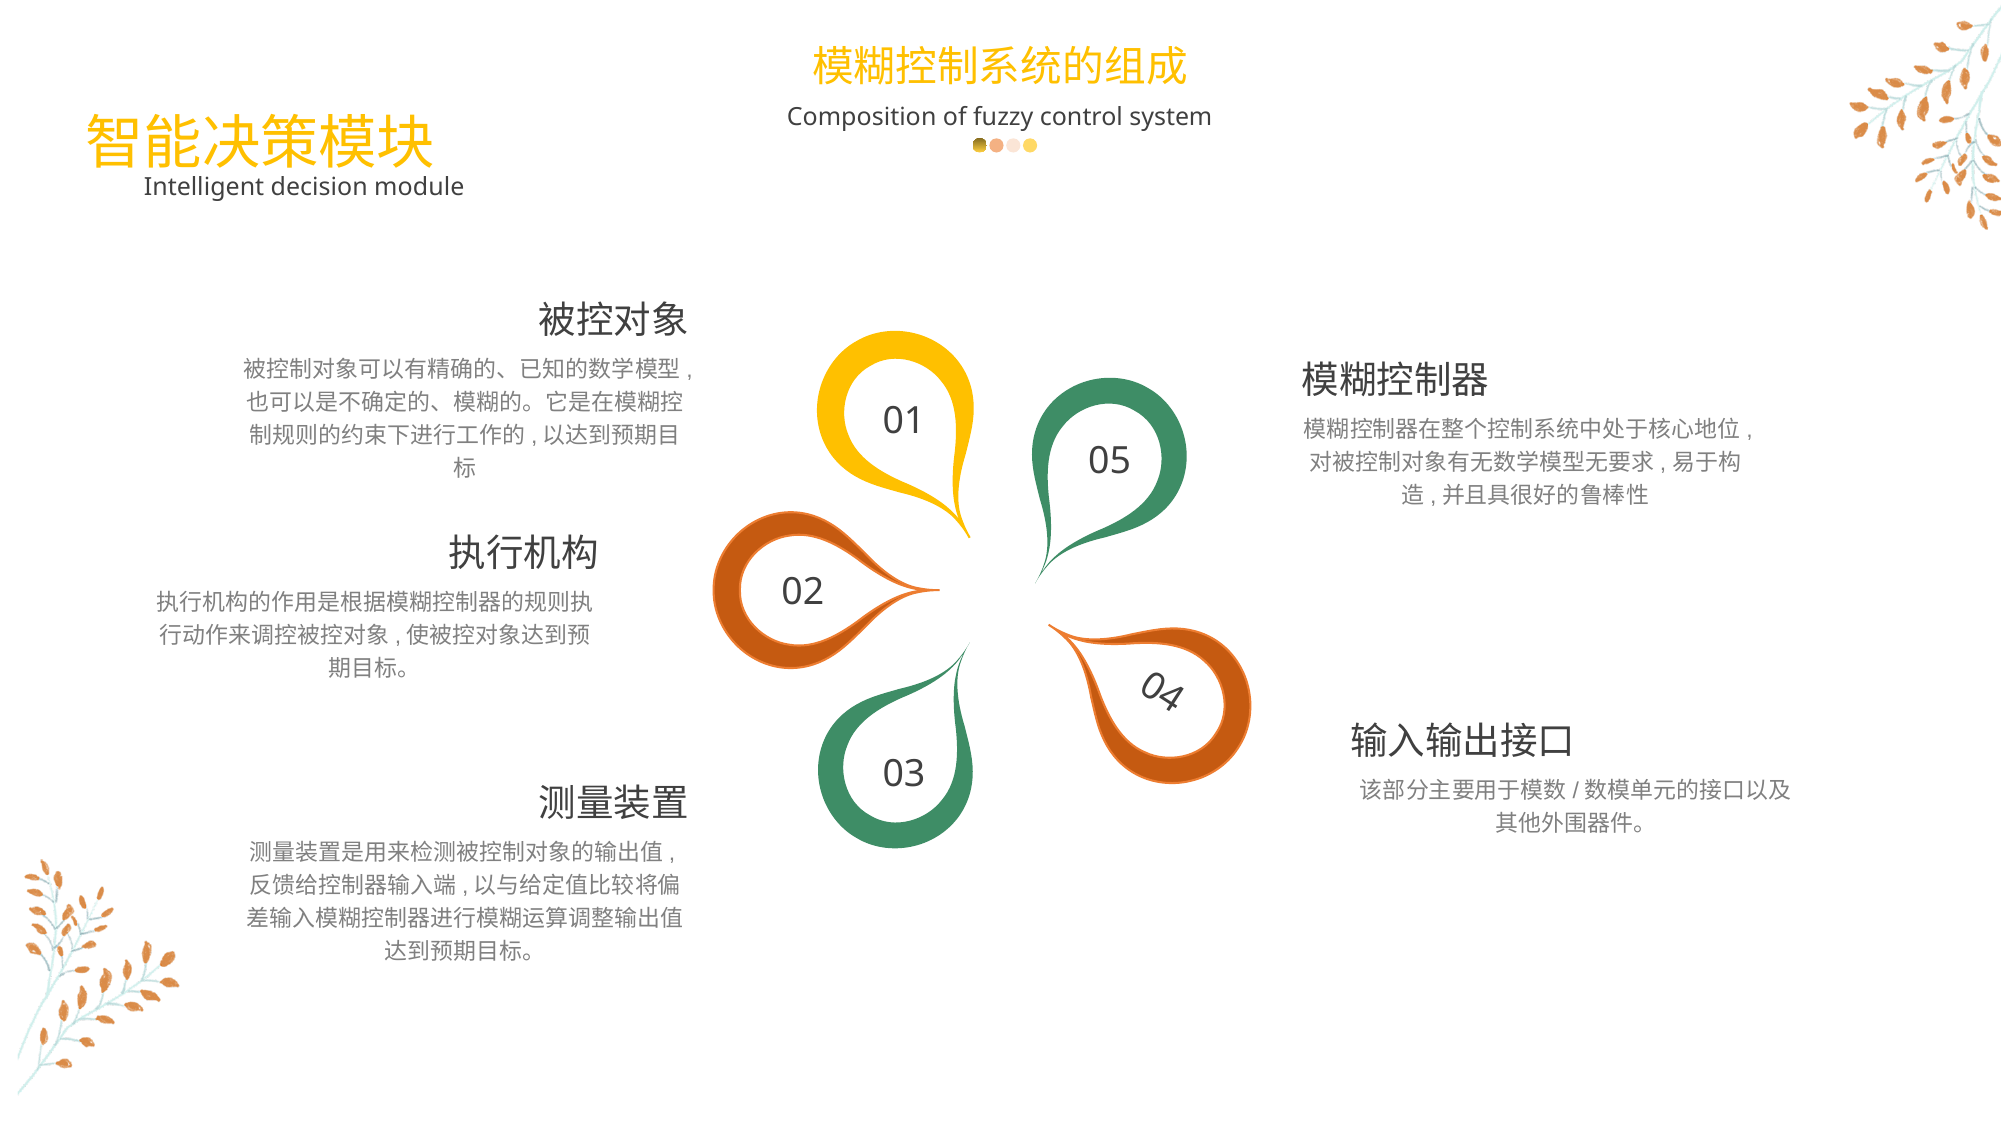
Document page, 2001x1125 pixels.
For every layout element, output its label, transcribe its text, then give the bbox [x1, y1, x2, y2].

text_box 01 [856, 389, 952, 449]
text_box [1048, 623, 1252, 785]
text_box 测量装置是用来检测被控制对象的输出值,反馈给控制器输入端,以与给定值比较将偏差输入模糊控制器进行模糊运算调整输出值达到预期目标。 [226, 824, 704, 972]
text_box Composition of fuzzy control system [749, 83, 1251, 138]
text_box 被控制对象可以有精确的、已知的数学模型,也可以是不确定的、模糊的。它是在模糊控制规则的约束下进行工作的,以达到预期目标 [226, 341, 704, 488]
text_box Intelligent decision module [70, 183, 539, 208]
text_box [818, 642, 973, 849]
text_box 05 [1062, 428, 1157, 489]
text_box 该部分主要用于模数/数模单元的接口以及其他外围器件。 [1337, 762, 1815, 844]
text_box 测量装置 [523, 771, 704, 824]
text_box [972, 138, 1038, 153]
text_box [712, 511, 940, 670]
picture [17, 859, 485, 1098]
text_box 执行机构的作用是根据模糊控制器的规则执行动作来调控被控对象,使被控对象达到预期目标。 [136, 574, 614, 689]
text_box 模糊控制系统的组成 [784, 32, 1216, 83]
text_box 模糊控制器在整个控制系统中处于核心地位,对被控制对象有无数学模型无要求,易于构造,并且具很好的鲁棒性 [1286, 401, 1764, 516]
text_box 04 [1107, 639, 1219, 742]
text_box [816, 330, 974, 539]
text_box 02 [755, 559, 851, 620]
text_box 03 [856, 741, 952, 802]
text_box 执行机构 [432, 521, 614, 574]
picture [1543, 0, 2001, 230]
text_box 智能决策模块 [70, 97, 680, 183]
text_box 模糊控制器 [1286, 349, 1535, 401]
text_box 被控对象 [523, 288, 704, 341]
text_box 输入输出接口 [1335, 709, 1609, 770]
text_box [1031, 377, 1187, 584]
